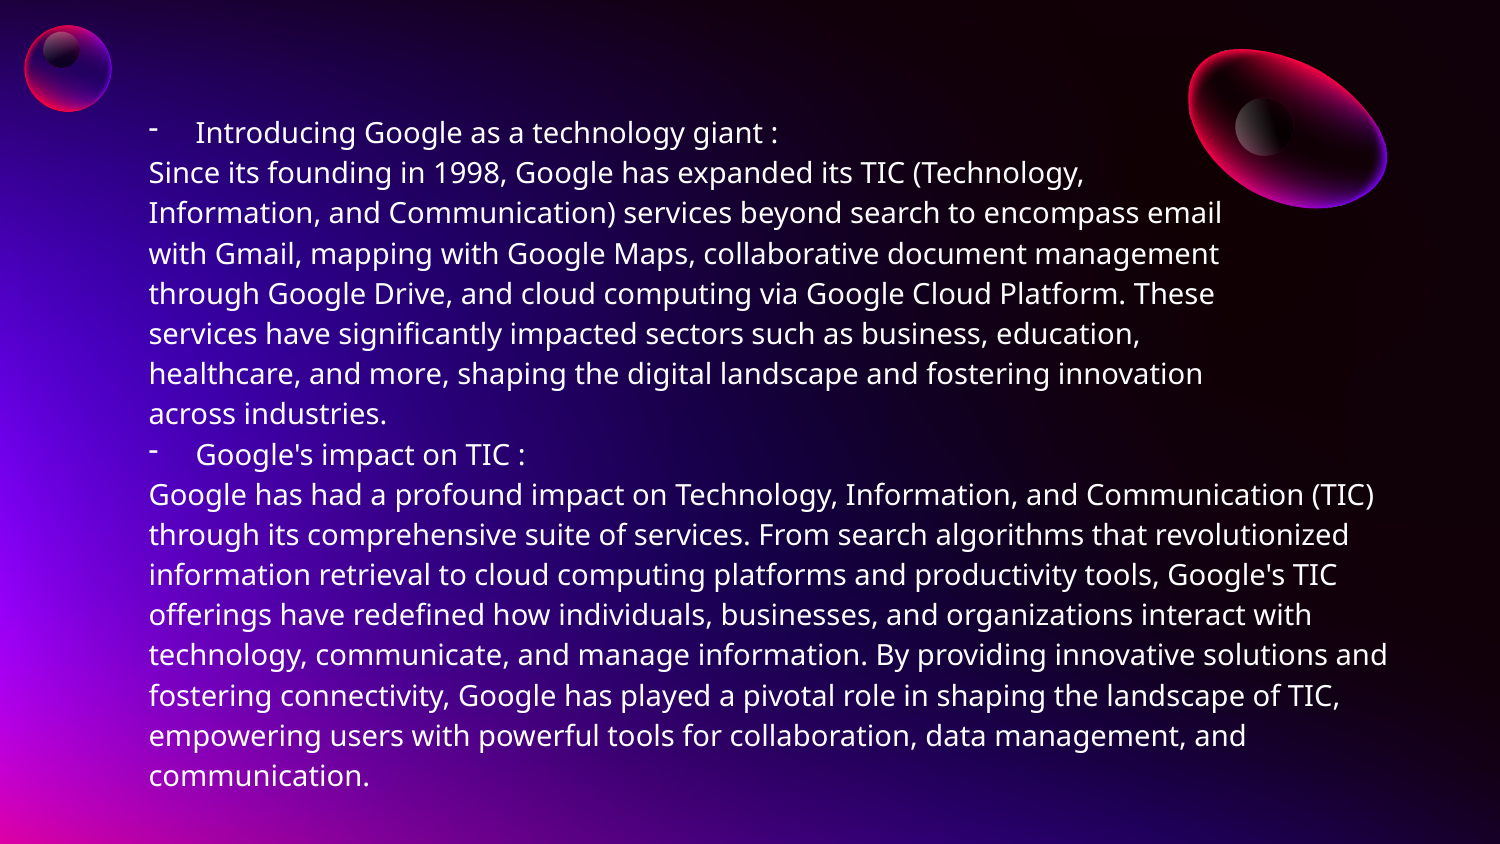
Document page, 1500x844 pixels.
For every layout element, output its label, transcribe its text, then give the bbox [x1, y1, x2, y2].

text_box Google's impact on TIC : Google has had a profound impact on Technology, Information, and Communication (TIC) through its comprehensive suite of services. From search algorithms that revolutionized information retrieval to cloud computing platforms and productivity tools, Google's TIC offerings have redefined how individuals, businesses, and organizations interact with technology, communicate, and manage information. By providing innovative solutions and fostering connectivity, Google has played a pivotal role in shaping the landscape of TIC, empowering users with powerful tools for collaboration, data management, and communication. [133, 415, 1424, 766]
picture [0, 0, 1500, 844]
subtitle Introducing Google as a technology giant : Since its founding in 1998, Google has expanded its TIC (Technology, Information, and Communication) services beyond search to encompass email with Gmail, mapping with Google Maps, collaborative document management through Google Drive, and cloud computing via Google Cloud Platform. These services have significantly impacted sectors such as business, education, healthcare, and more, shaping the digital landscape and fostering innovation across industries. [133, 94, 1269, 403]
